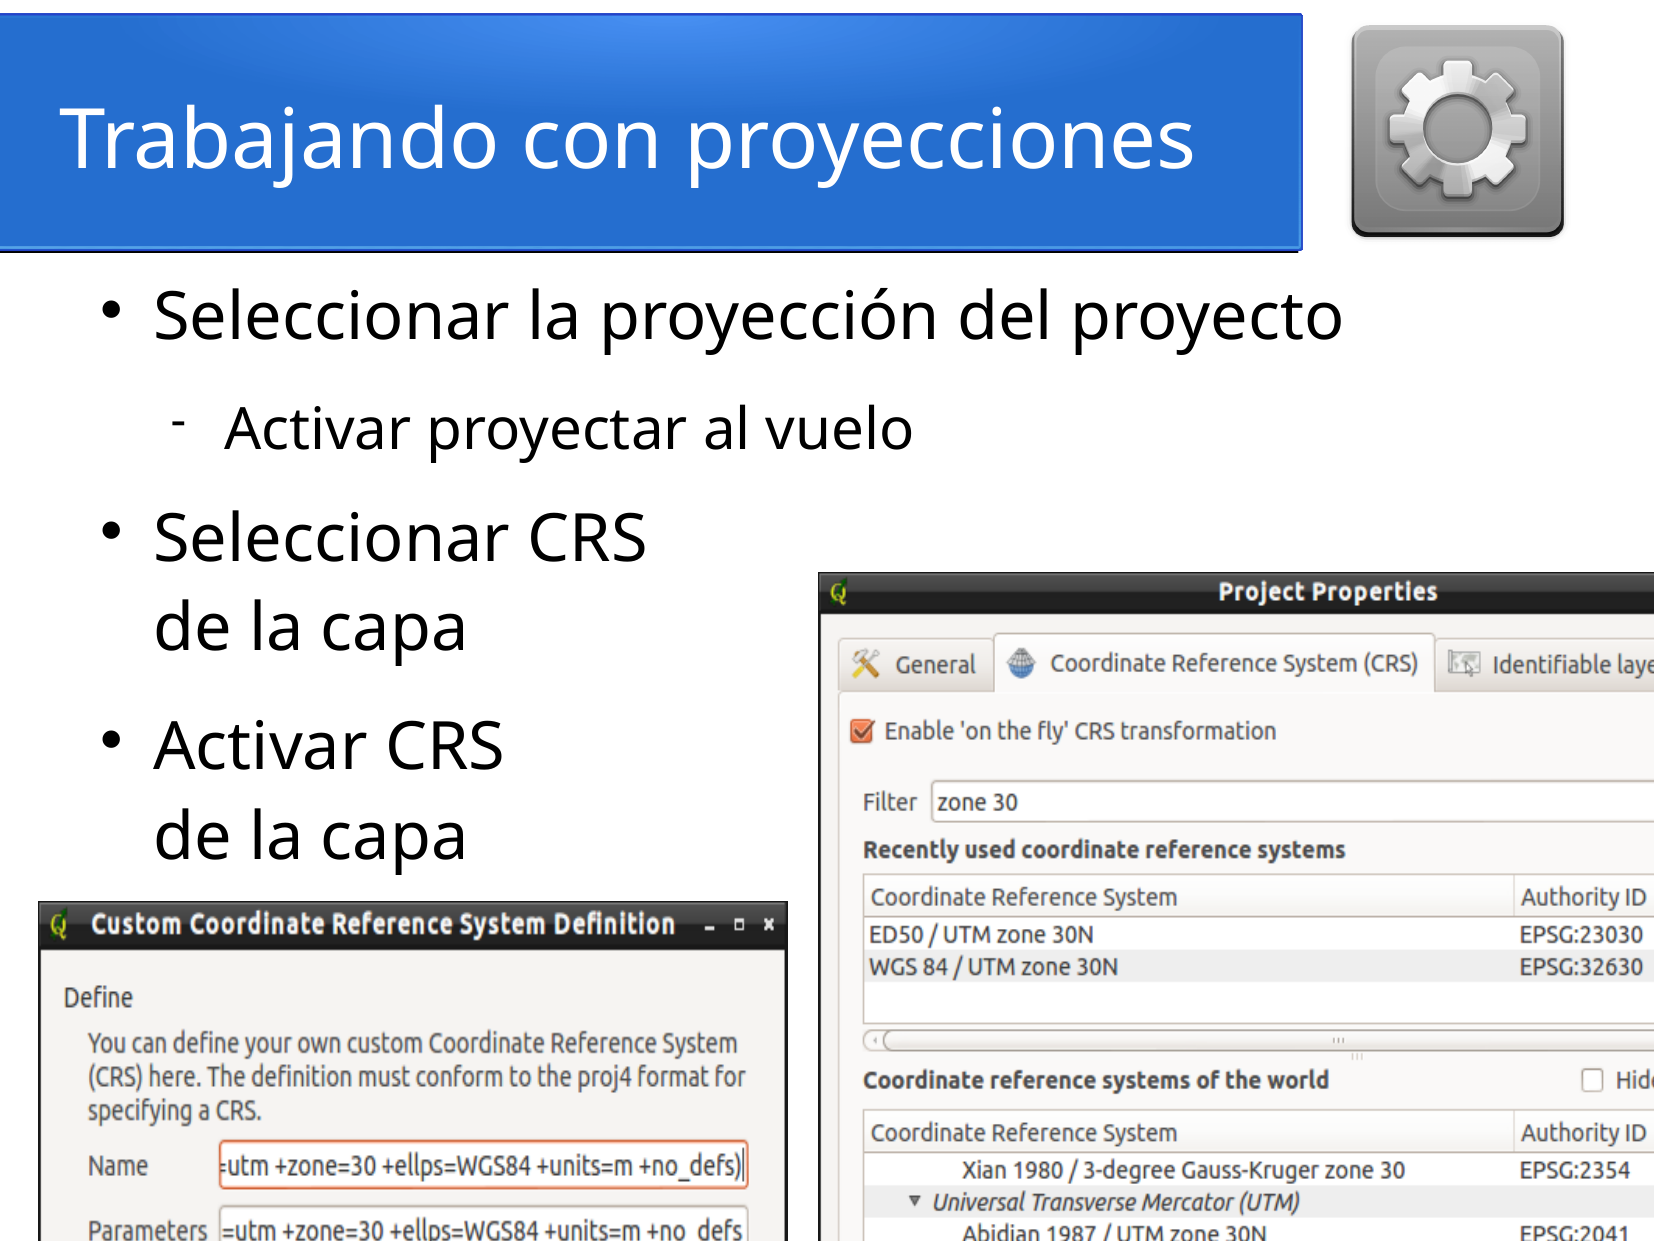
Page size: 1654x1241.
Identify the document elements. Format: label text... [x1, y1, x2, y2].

picture [1338, 10, 1576, 248]
picture [817, 572, 1654, 1241]
list Seleccionar la proyección del proyecto Activar proyectar al vuelo Seleccionar CRS de la capa Activar CRS de la capa CRS personal [82, 263, 1538, 850]
title Trabajando con proyecciones [59, 25, 1283, 233]
picture [0, 11, 1307, 258]
picture [37, 901, 789, 1241]
